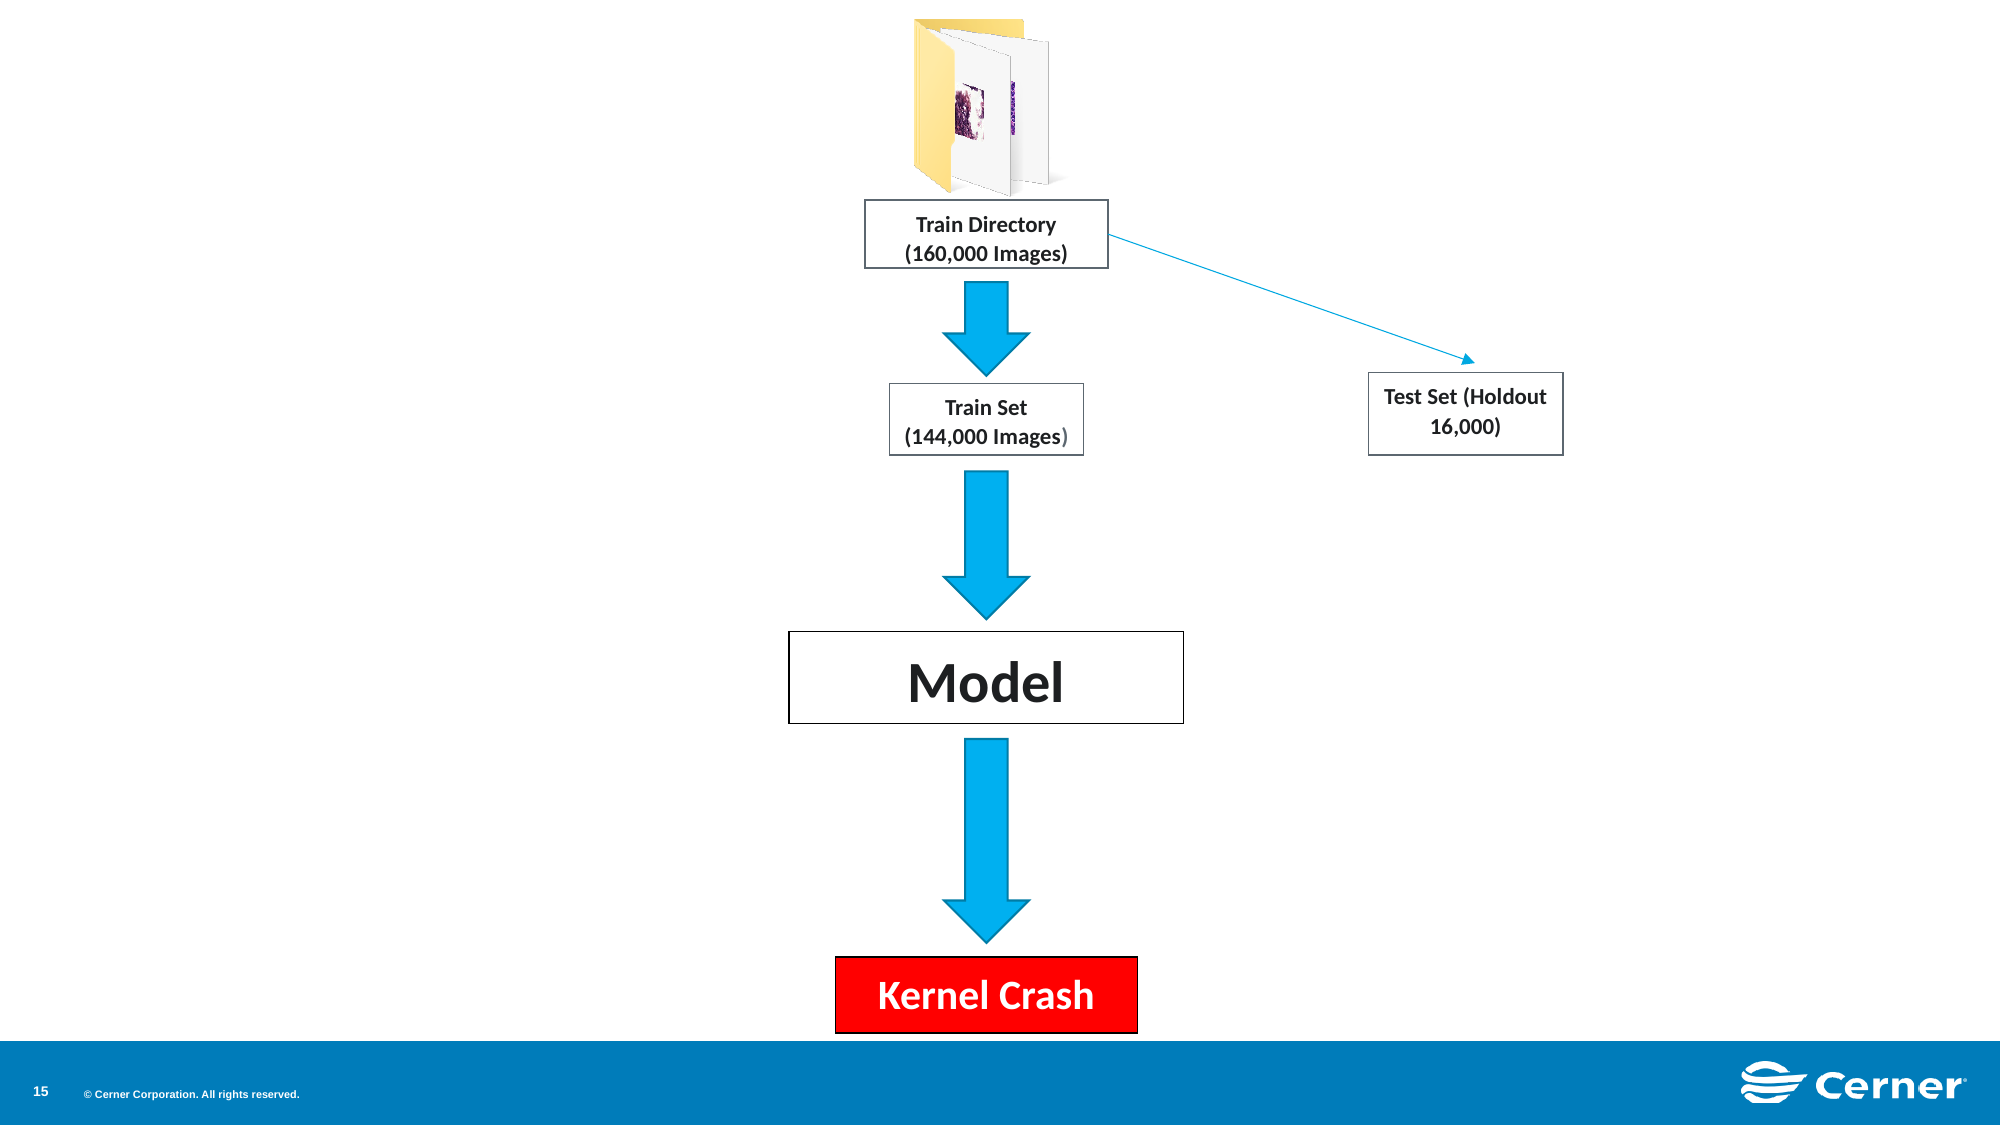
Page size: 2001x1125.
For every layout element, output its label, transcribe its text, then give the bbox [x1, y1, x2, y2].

text_box Train Set (144,000 Images) [889, 383, 1084, 455]
picture [899, 13, 1073, 201]
text_box Kernel Crash [835, 956, 1138, 1033]
text_box Train Directory (160,000 Images) [865, 200, 1108, 268]
text_box Model [789, 631, 1184, 724]
text_box [941, 281, 1032, 378]
text_box Test Set (Holdout 16,000) [1368, 372, 1563, 455]
text_box [941, 470, 1032, 621]
text_box [941, 737, 1032, 945]
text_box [1107, 234, 1475, 364]
